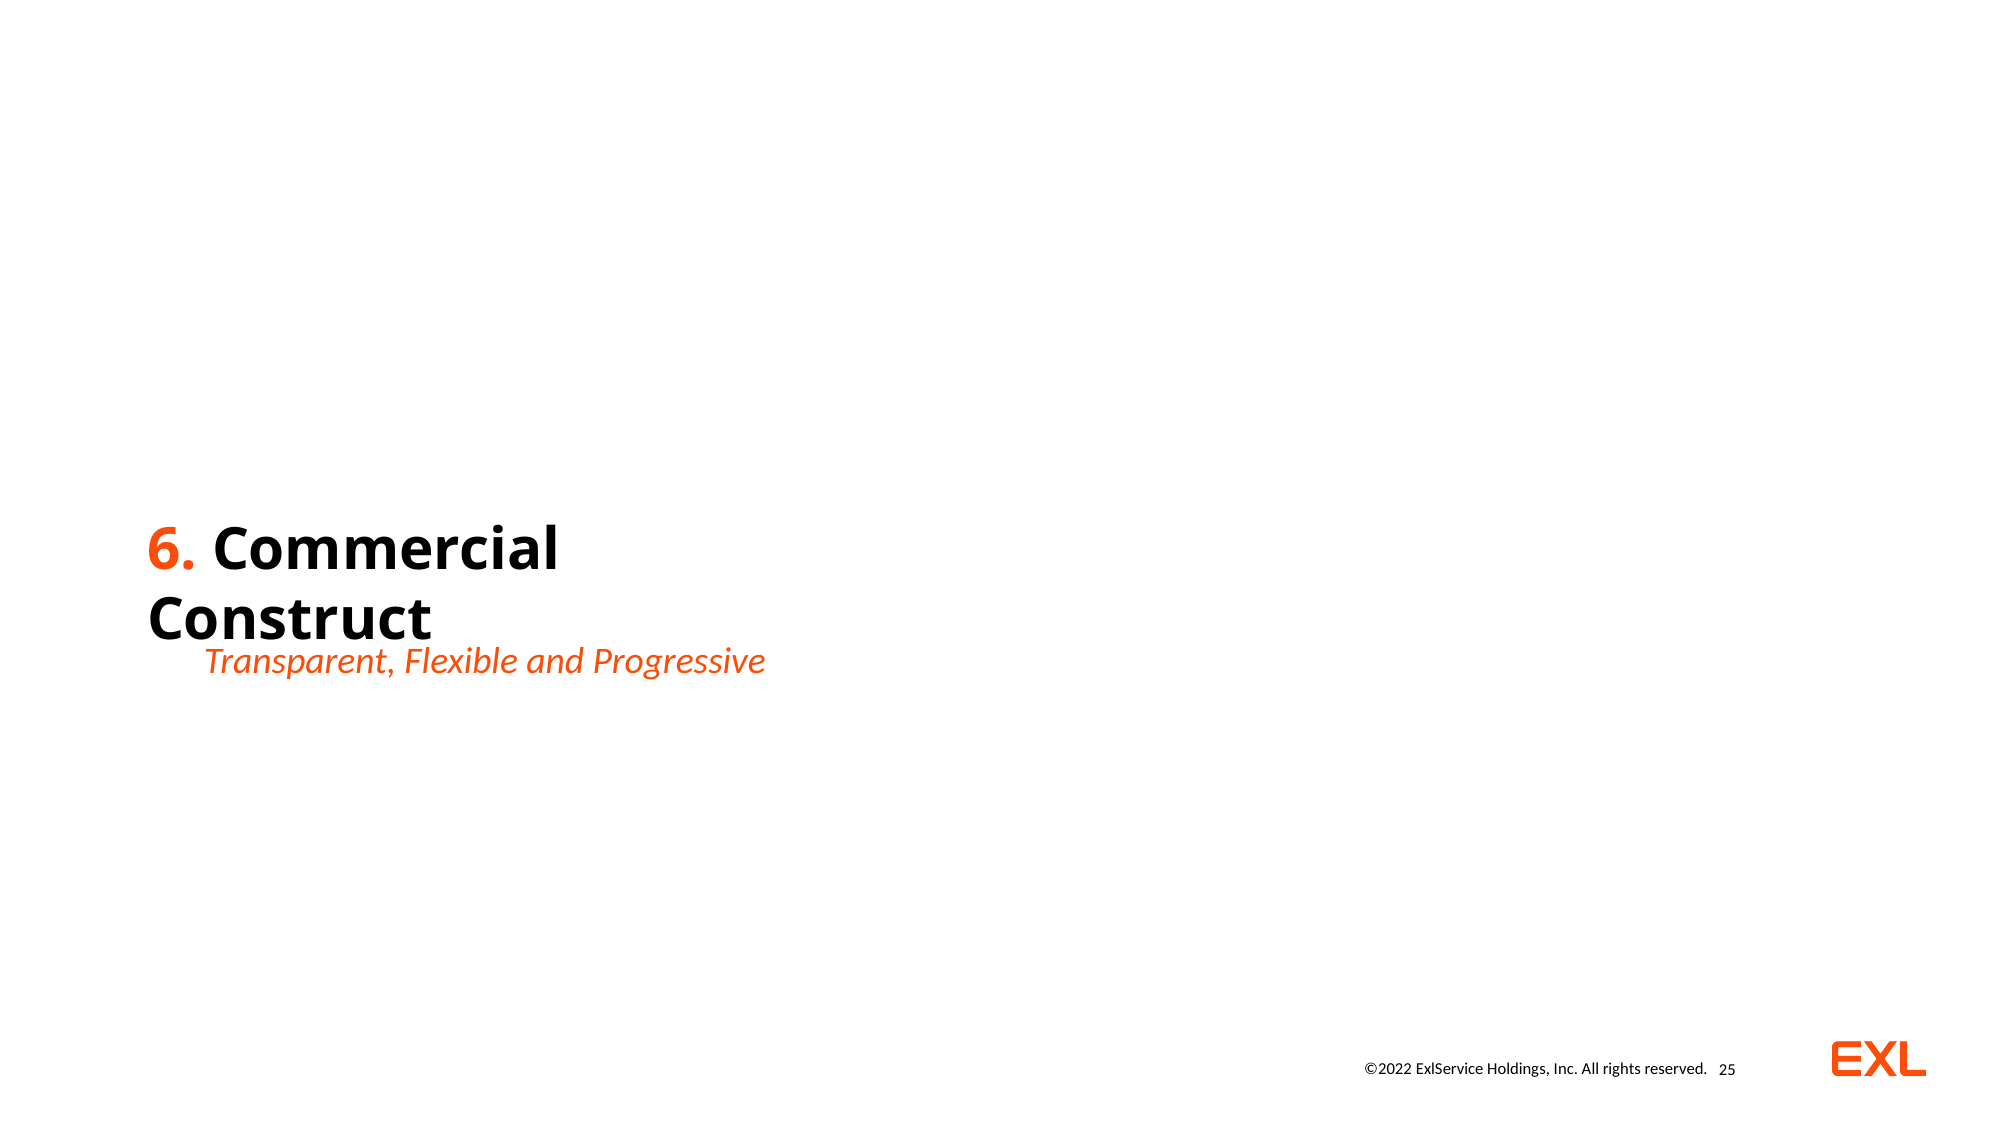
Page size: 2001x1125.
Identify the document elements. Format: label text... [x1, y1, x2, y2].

text_box Transparent, Flexible and Progressive [189, 628, 1929, 689]
text_box 6. Commercial Construct [34, 511, 846, 652]
picture [1797, 1006, 1961, 1111]
